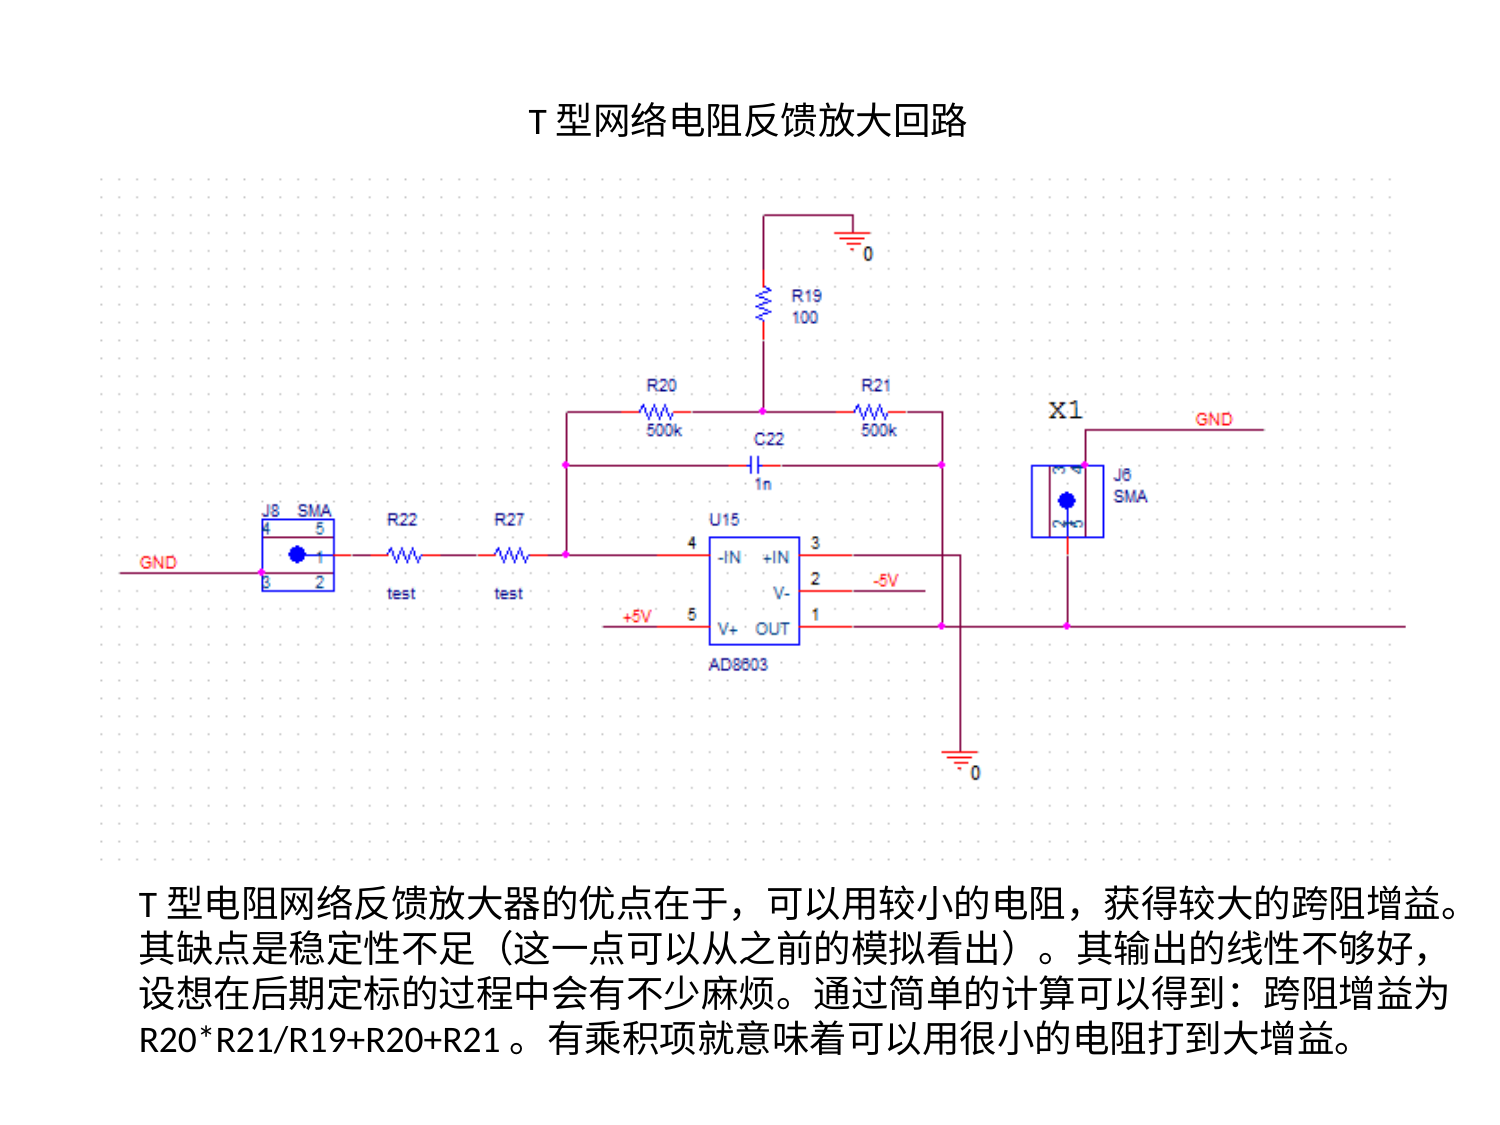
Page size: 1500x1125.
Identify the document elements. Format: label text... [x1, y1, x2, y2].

picture [94, 172, 1406, 873]
text_box T型电阻网络反馈放大器的优点在于，可以用较小的电阻，获得较大的跨阻增益。其缺点是稳定性不足（这一点可以从之前的模拟看出）。其输出的线性不够好，设想在后期定标的过程中会有不少麻烦。通过简单的计算可以得到：跨阻增益为R20*R21/R19+R20+R21。有乘积项就意味着可以用很小的电阻打到大增益。 [123, 872, 1500, 1068]
text_box T型网络电阻反馈放大回路 [513, 89, 987, 150]
